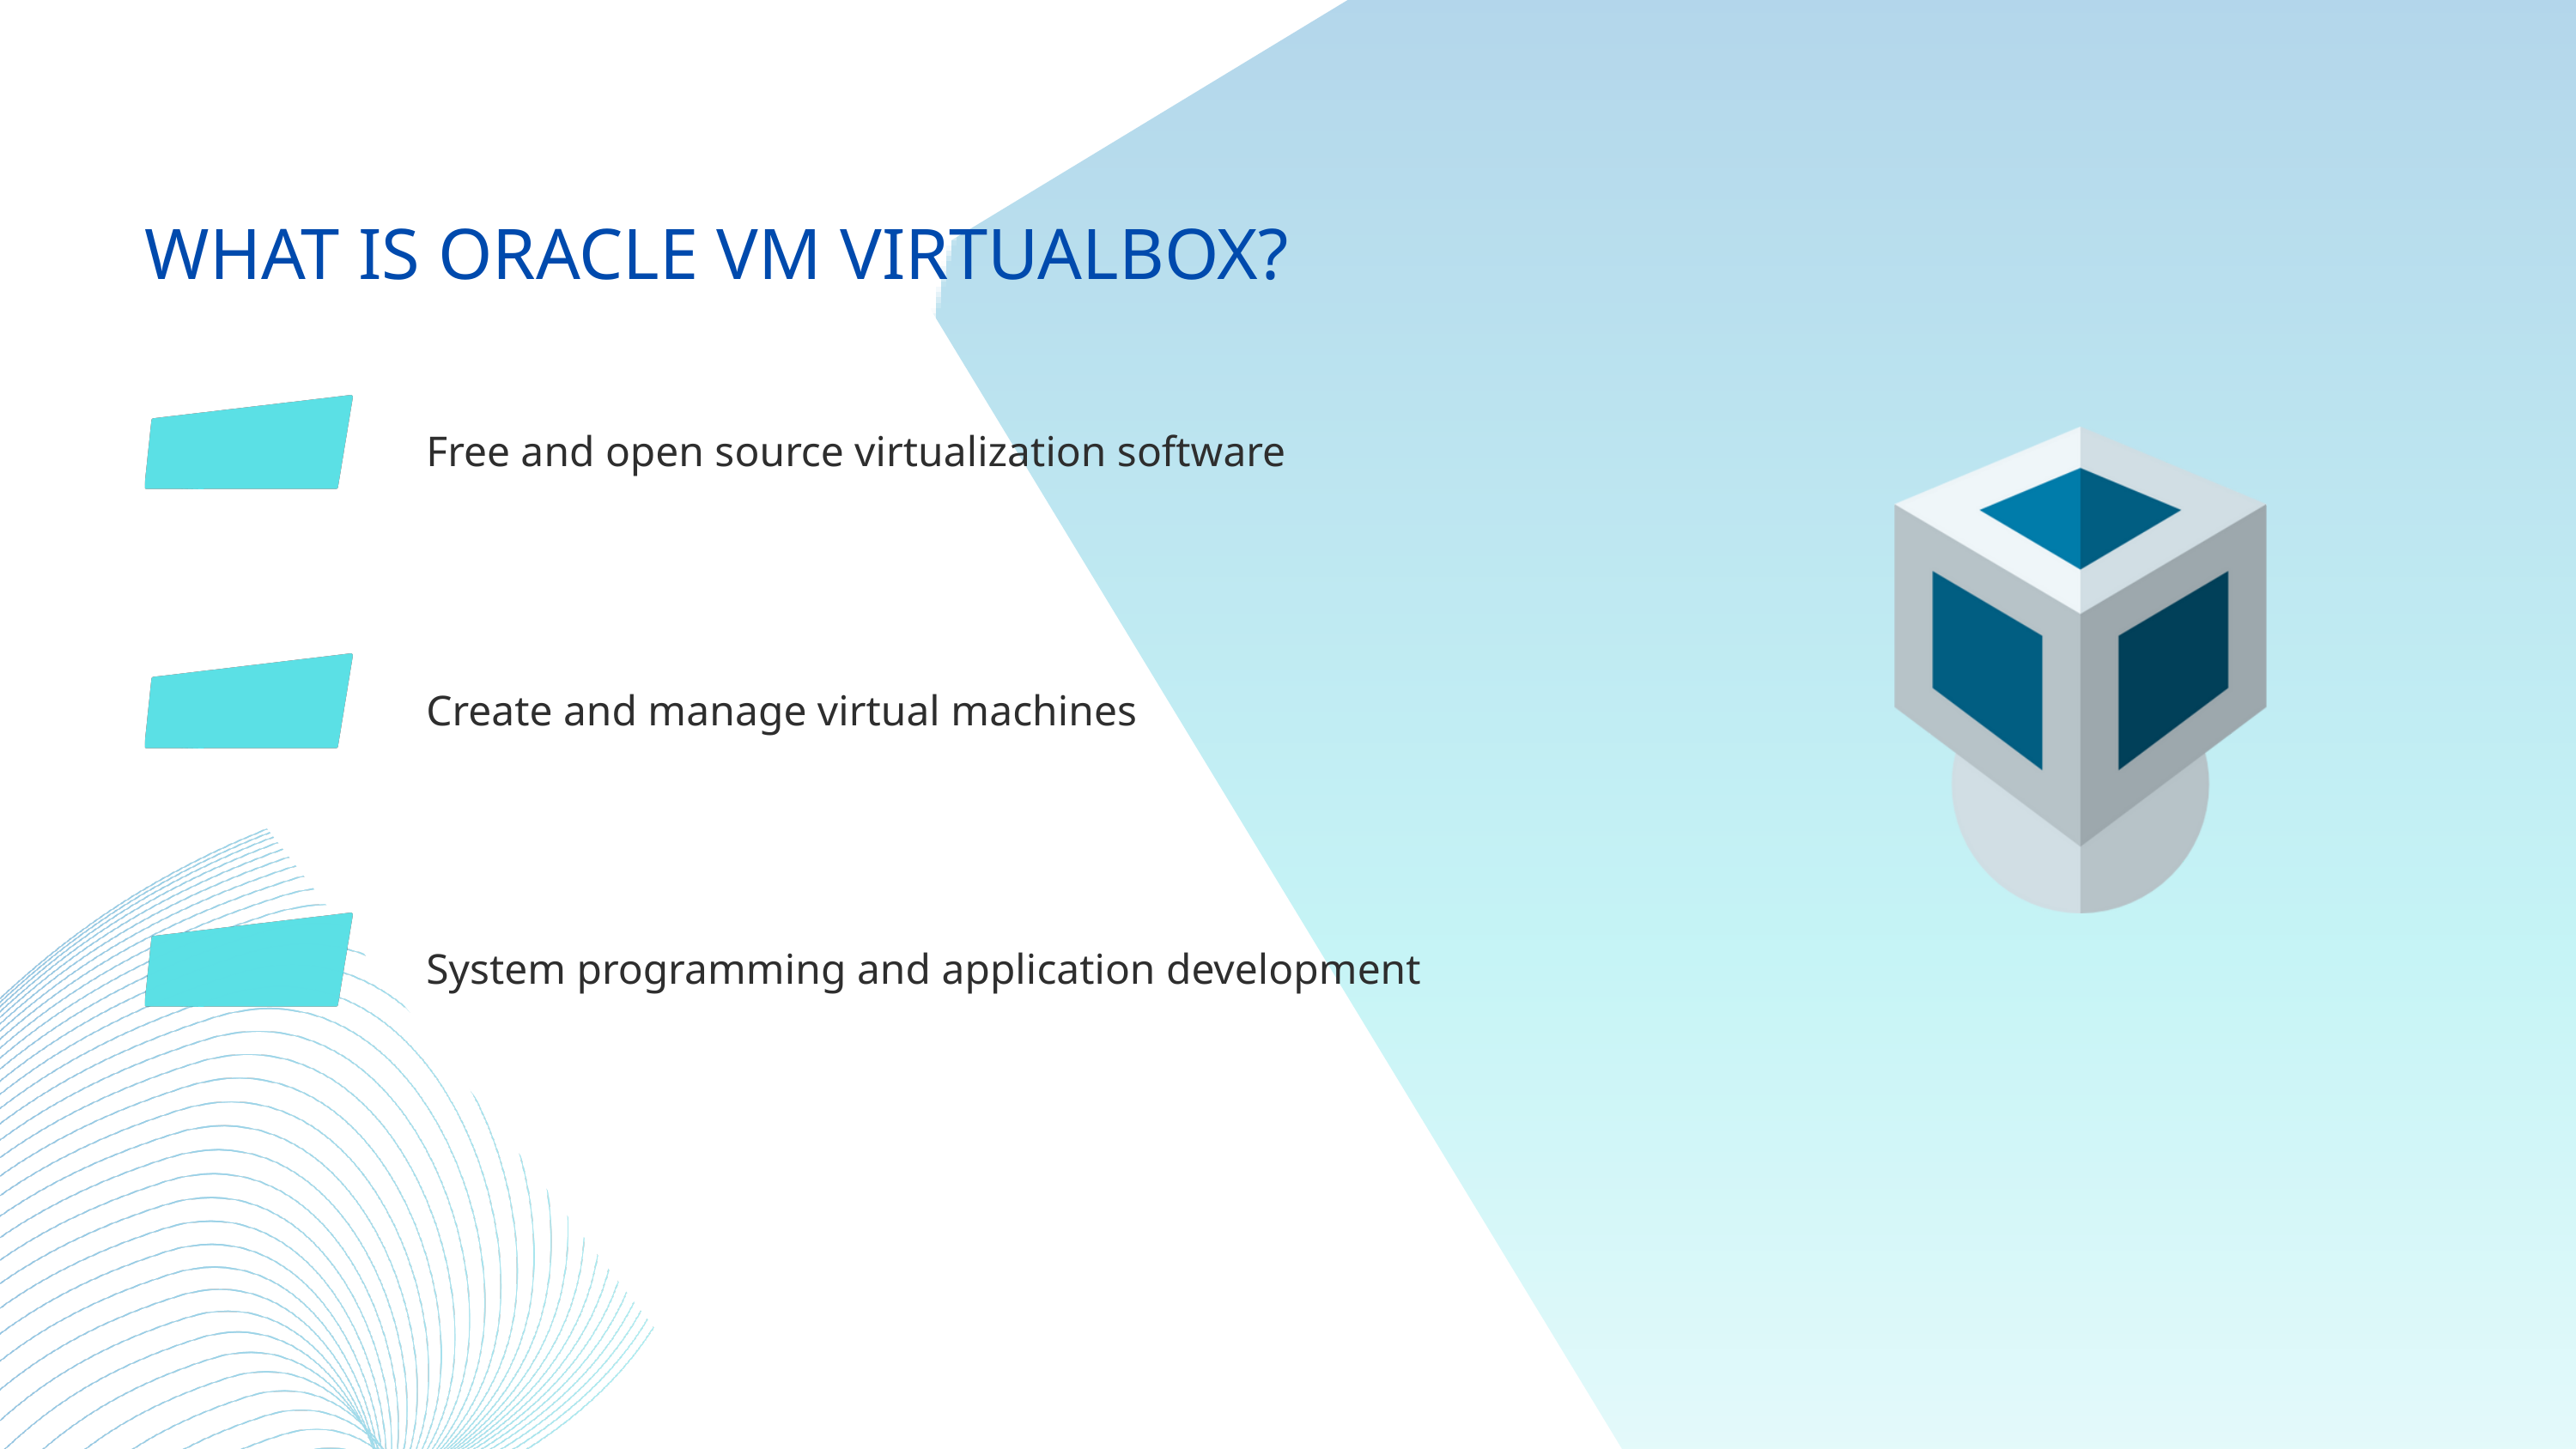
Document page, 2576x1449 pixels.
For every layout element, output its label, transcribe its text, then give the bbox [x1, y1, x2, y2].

text_box [0, 783, 704, 1449]
text_box Create and manage virtual machines [426, 667, 1560, 734]
text_box [144, 653, 353, 749]
text_box [920, 0, 2576, 1449]
text_box WHAT IS ORACLE VM VIRTUALBOX? [144, 223, 1496, 294]
text_box [144, 395, 353, 489]
text_box [144, 912, 353, 1007]
text_box System programming and application development [426, 926, 1560, 992]
text_box Free and open source virtualization software [426, 409, 1560, 476]
text_box [1838, 427, 2324, 913]
